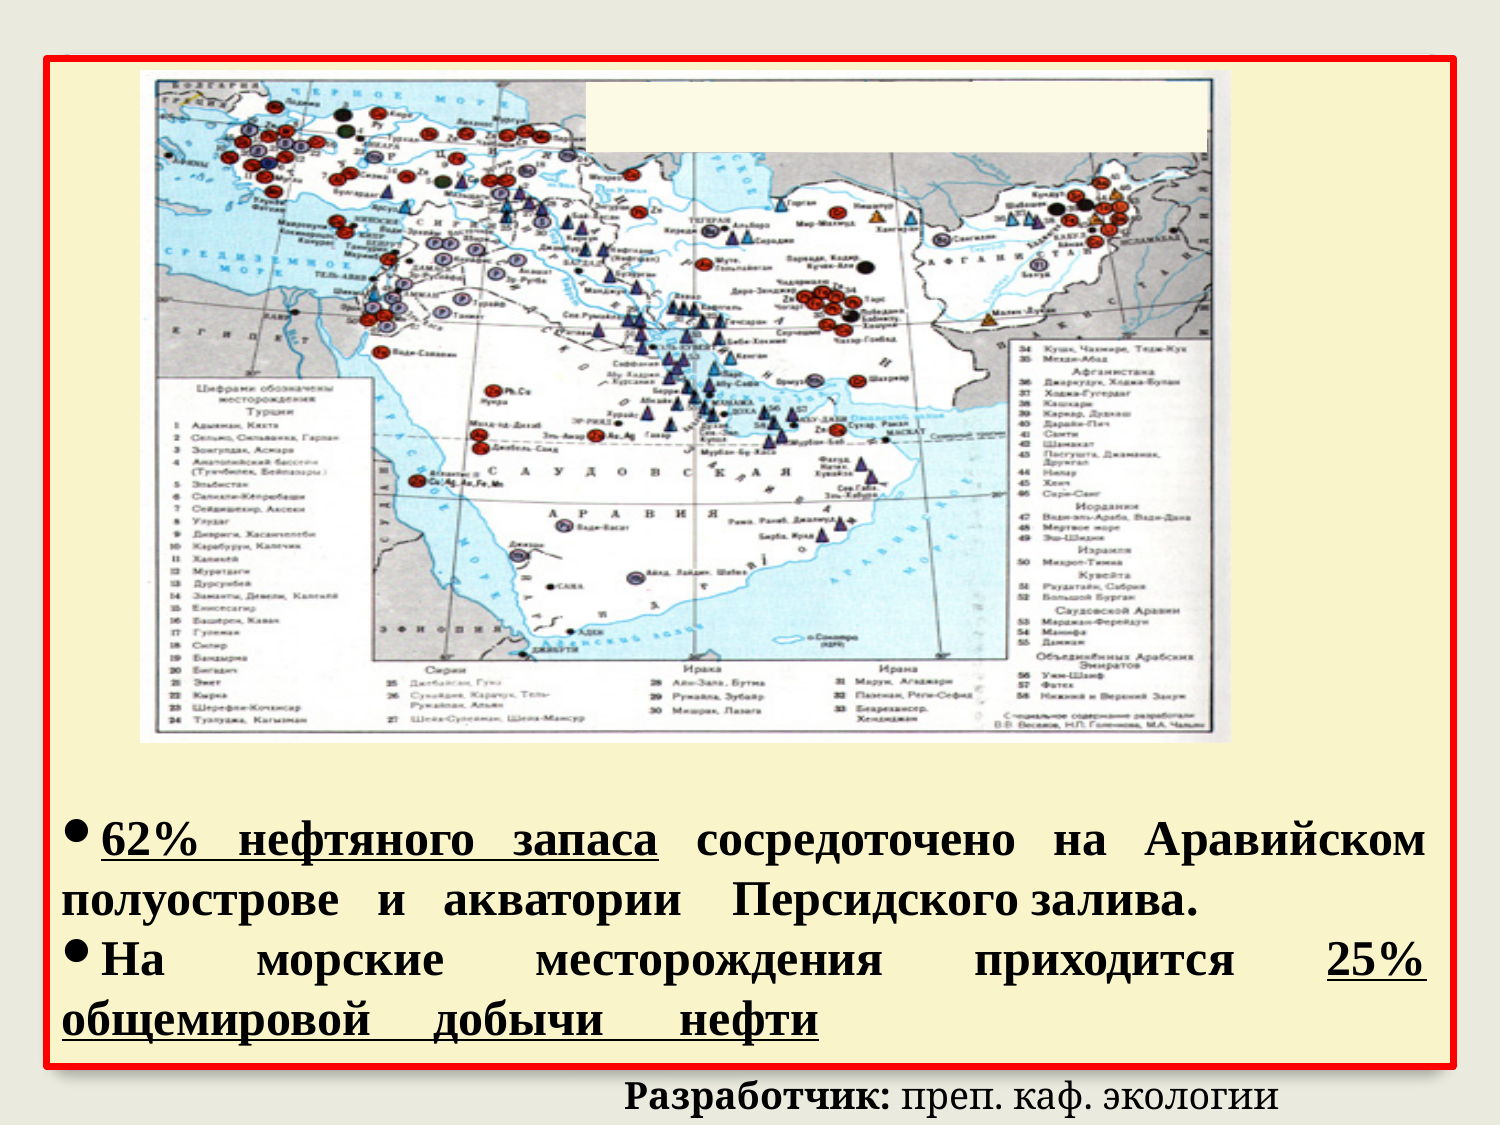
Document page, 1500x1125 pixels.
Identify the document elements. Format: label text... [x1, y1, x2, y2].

text_box 62% нефтяного запаса сосредоточено на Аравийском полуострове и акватории Персидского залива. На морские месторождения приходится 25% общемировой добычи нефти [46, 738, 1442, 1043]
text_box [43, 55, 1457, 1070]
text_box Разработчик: преп. каф. экологии Кирвель П.И. [609, 1064, 1443, 1125]
picture [140, 70, 1231, 743]
